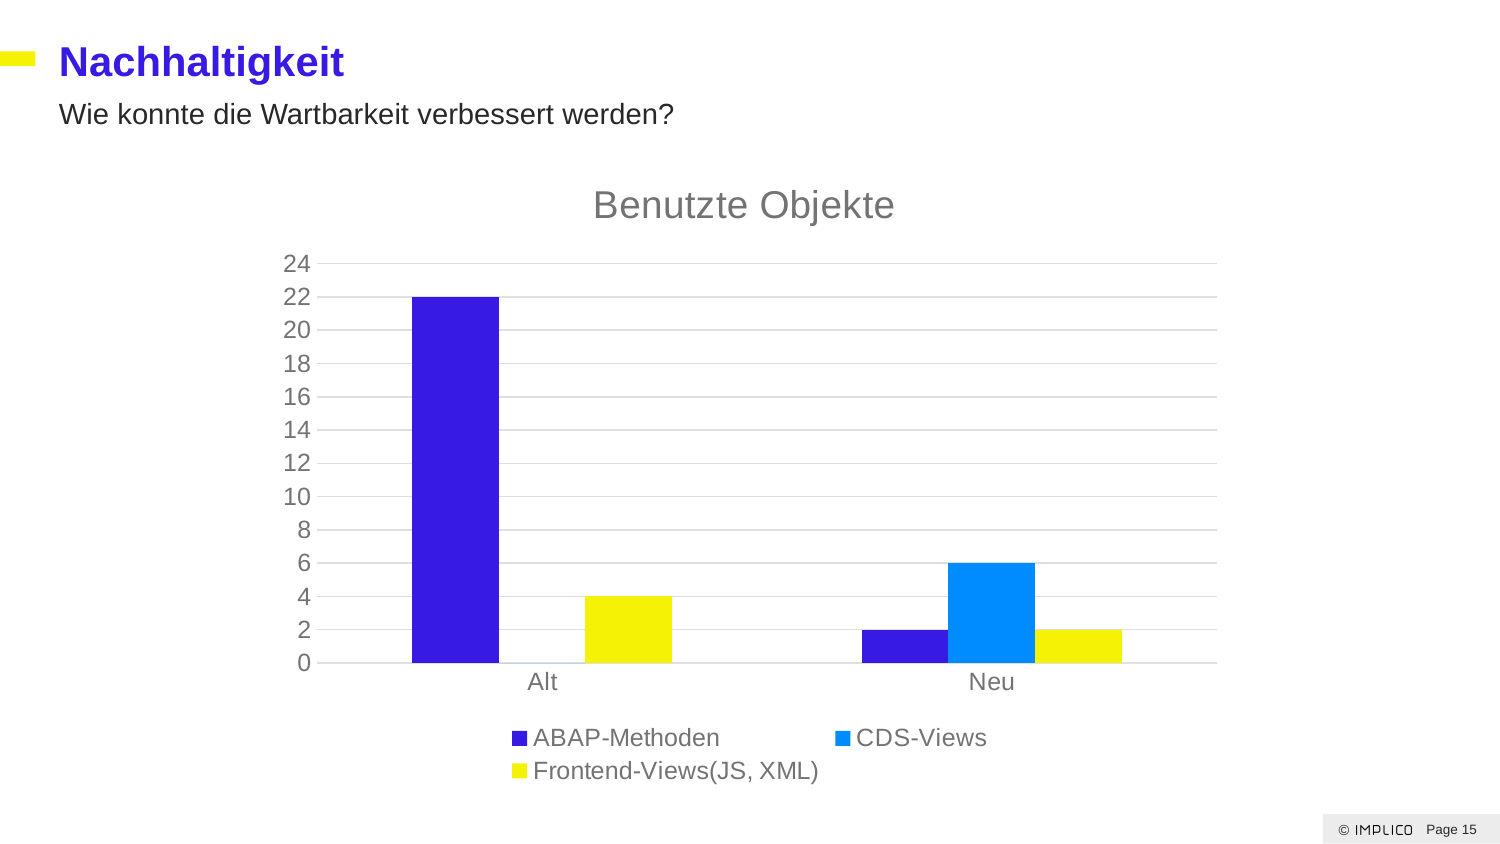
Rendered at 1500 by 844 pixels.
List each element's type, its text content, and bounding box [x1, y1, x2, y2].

list Wie konnte die Wartbarkeit verbessert werden? [59, 95, 1441, 131]
title Nachhaltigkeit [59, 34, 1441, 76]
chart [263, 149, 1237, 791]
picture [1356, 825, 1412, 835]
